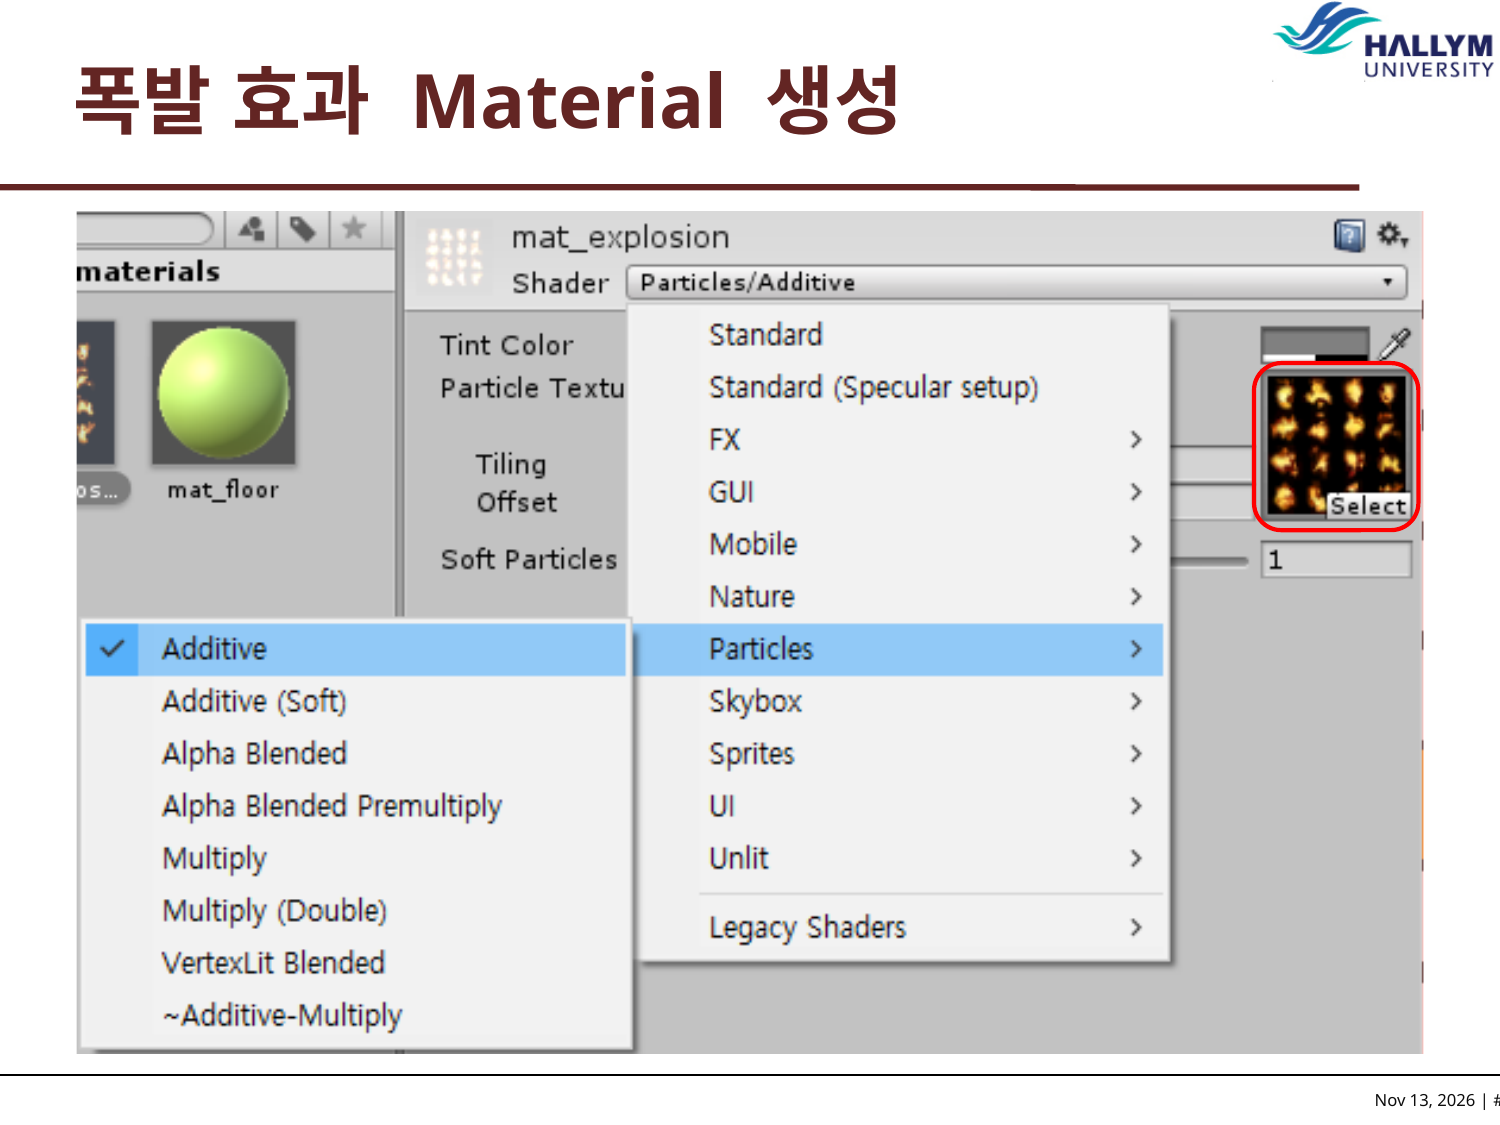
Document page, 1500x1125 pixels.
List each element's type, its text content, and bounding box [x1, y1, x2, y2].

picture [76, 211, 1424, 1054]
title 폭발 효과 Material 생성 [44, 33, 1395, 164]
picture [1269, 0, 1500, 82]
